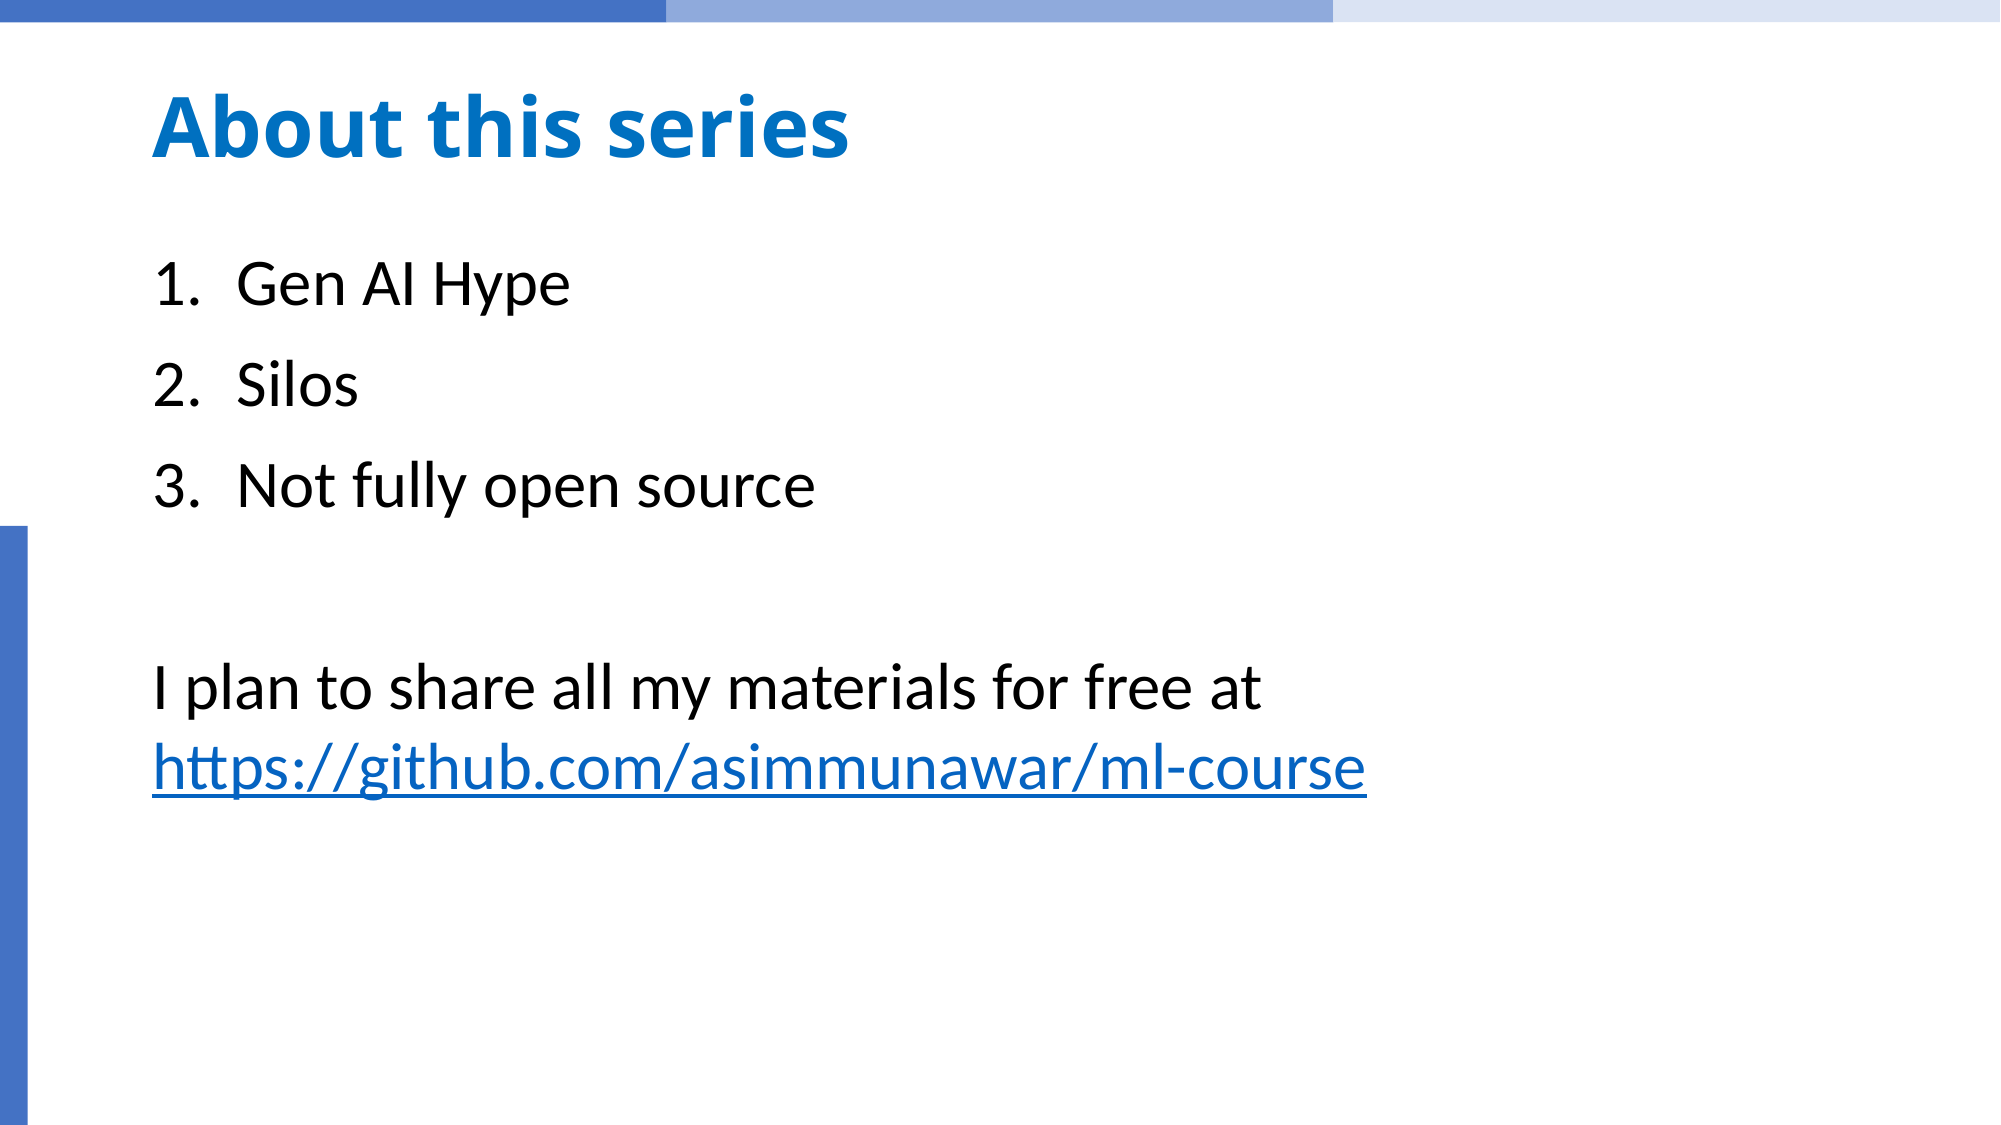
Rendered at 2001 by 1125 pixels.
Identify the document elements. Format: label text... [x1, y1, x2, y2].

list Gen AI Hype Silos Not fully open source I plan to share all my materials for free at https://github.com/asimmunawar/ml-course [137, 231, 1952, 1014]
title About this series [137, 59, 1863, 201]
